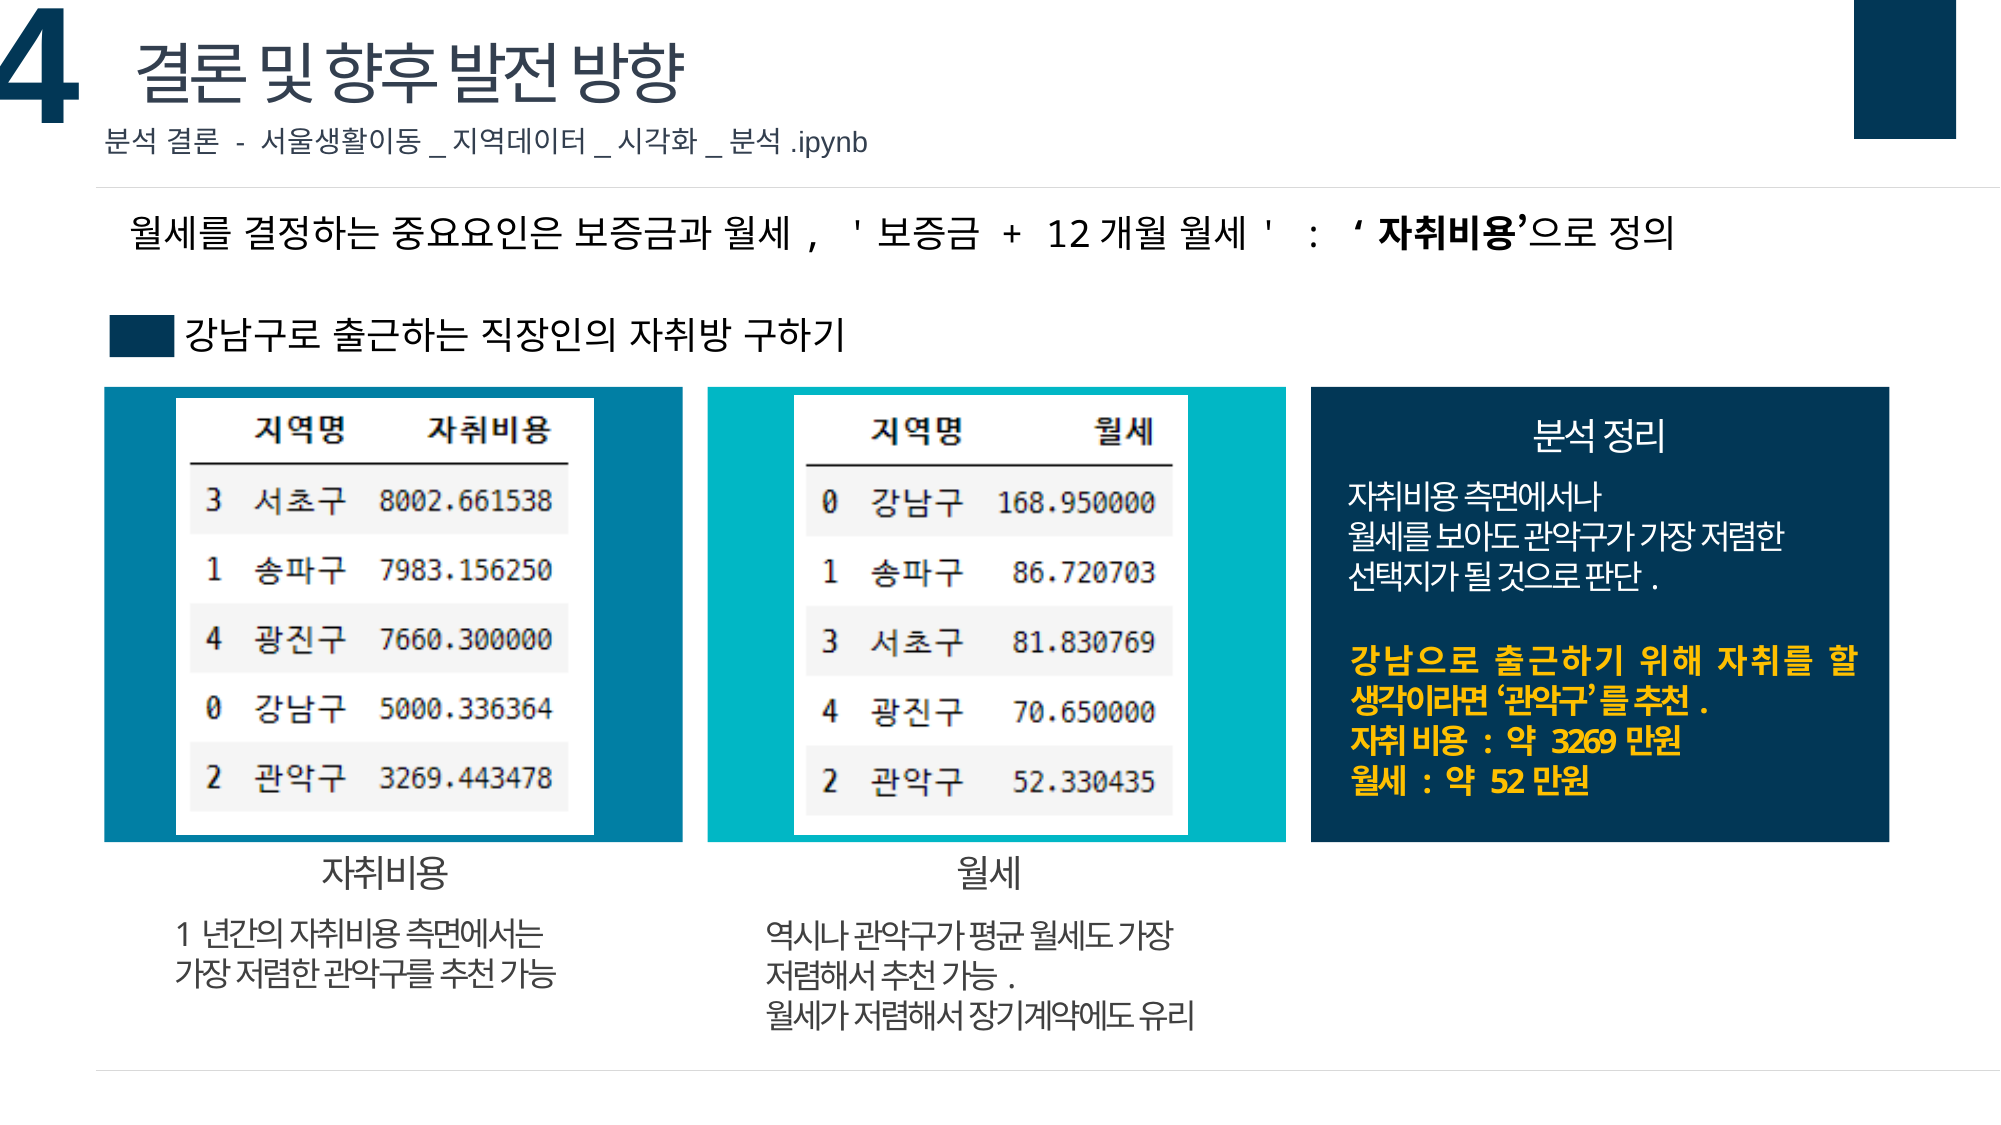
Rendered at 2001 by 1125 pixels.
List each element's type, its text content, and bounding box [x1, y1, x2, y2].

text_box 자취비용 측면에서나 월세를 보아도 관악구가 가장 저렴한 선택지가 될 것으로 판단. [1332, 468, 1868, 604]
text_box 1년간의 자취비용 측면에서는 가장 저렴한 관악구를 추천 가능 [159, 906, 695, 1001]
text_box 결론 및 향후 발전 방향 [118, 24, 702, 116]
text_box 강남으로 출근하기 위해 자취를 할 생각이라면 ‘관악구’ 를 추천. 자취 비용 : 약 3269만원 월세 : 약 52만원 [1335, 632, 1871, 808]
picture [794, 395, 1188, 835]
text_box 역시나 관악구가 평균 월세도 가장 저렴해서 추천 가능. 월세가 저렴해서 장기계약에도 유리 [750, 907, 1286, 1043]
picture [177, 399, 593, 834]
text_box [707, 386, 1287, 843]
text_box 분석 결론 - 서울생활이동_지역데이터_시각화_분석.ipynb [89, 116, 883, 166]
text_box 월세를 결정하는 중요요인은 보증금과 월세, '보증금 + 12개월 월세' : ‘자취비용’으로 정의 [114, 202, 1877, 262]
text_box 분석 정리 [1517, 405, 1683, 465]
text_box 자취비용 [306, 842, 465, 903]
text_box [109, 314, 175, 358]
text_box 월세 [941, 842, 1038, 903]
text_box [103, 386, 684, 843]
text_box 강남구로 출근하는 직장인의 자취방 구하기 [169, 304, 942, 365]
text_box [1310, 386, 1890, 843]
